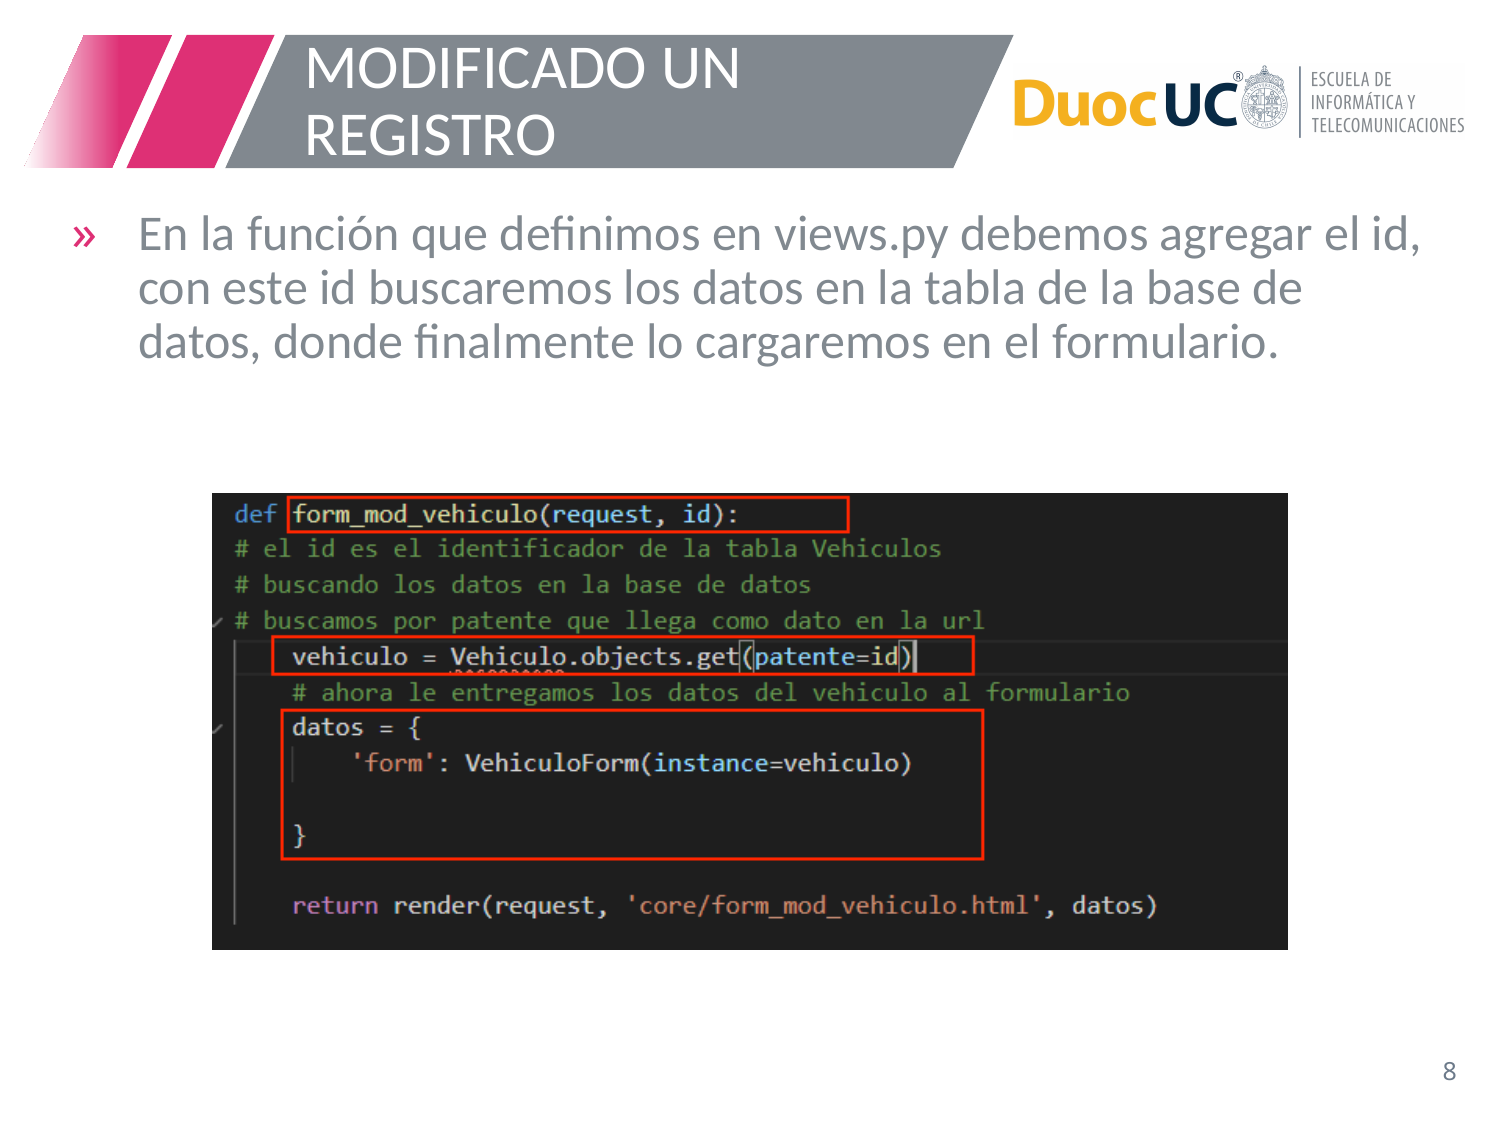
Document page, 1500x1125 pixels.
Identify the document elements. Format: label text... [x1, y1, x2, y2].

title MODIFICADO UN REGISTRO [289, 34, 993, 169]
picture [212, 492, 1288, 950]
picture [1013, 63, 1465, 140]
list En la función que definimos en views.py debemos agregar el id, con este id buscaremos los datos en la tabla de la base de datos, donde finalmente lo cargaremos en el formulario. [48, 199, 1452, 1043]
